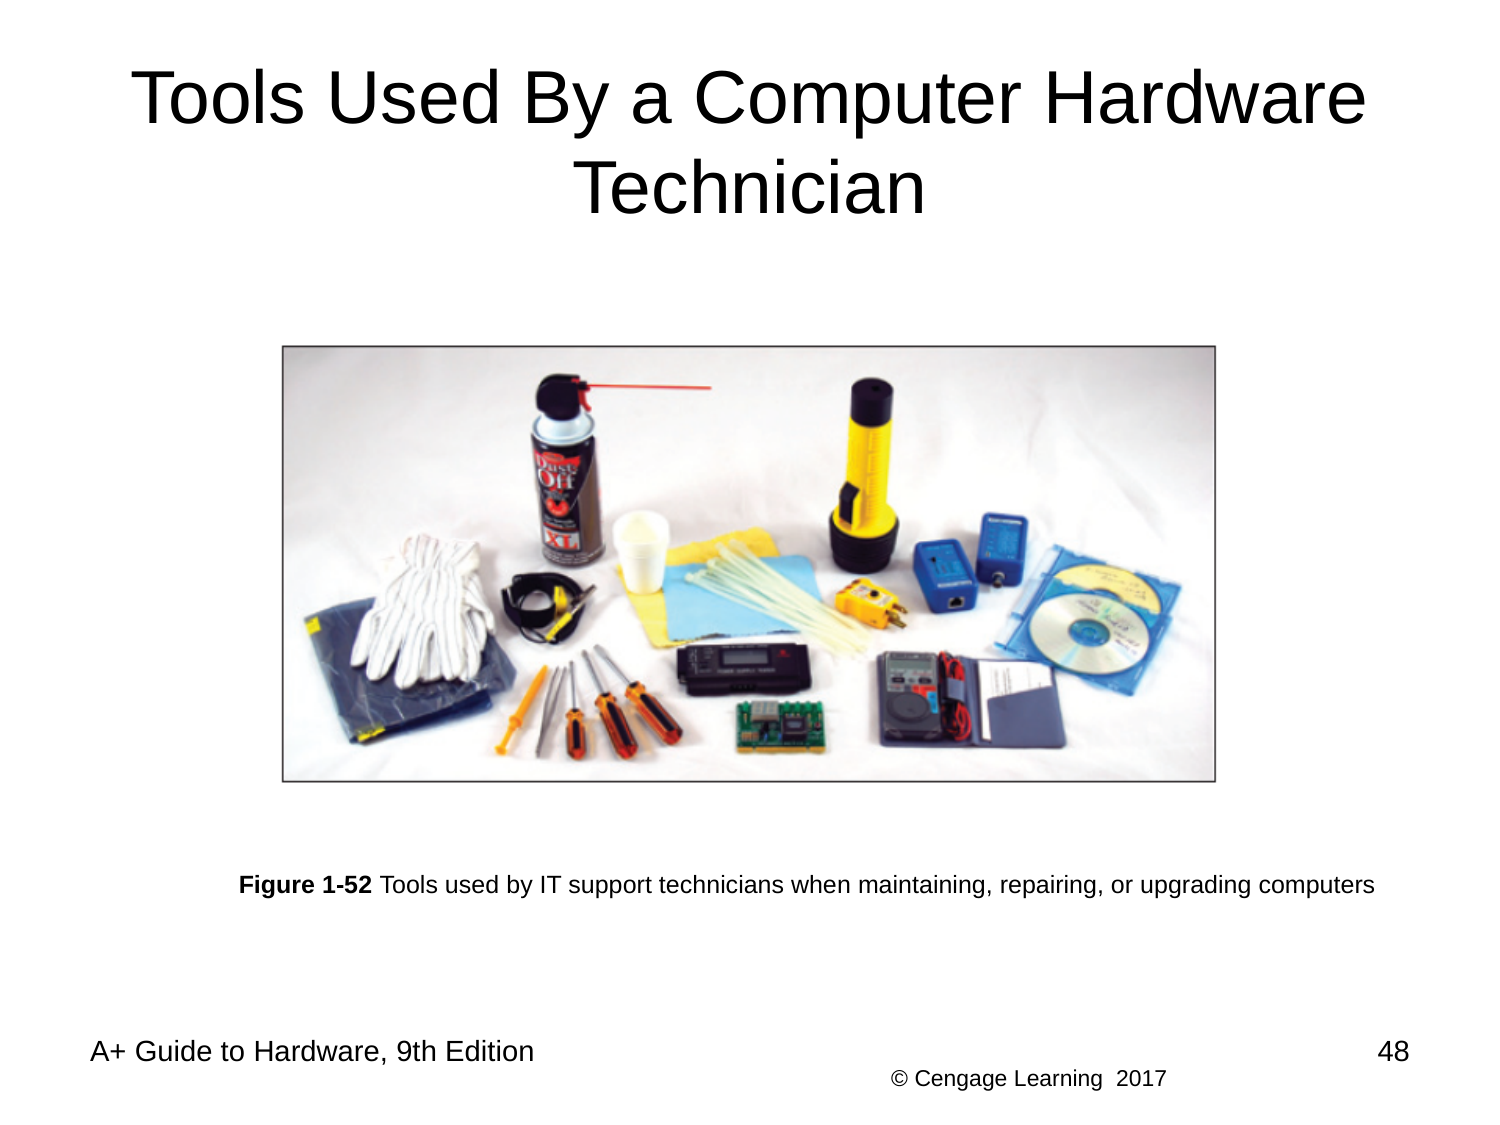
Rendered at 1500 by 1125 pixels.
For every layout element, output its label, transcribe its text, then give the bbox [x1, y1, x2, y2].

footer A+ Guide to Hardware, 9th Edition [74, 1024, 588, 1103]
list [276, 338, 1224, 789]
slide_number 48 [1312, 1024, 1426, 1103]
text_box Figure 1-52 Tools used by IT support technicians when maintaining, repairing, or upgrading computers [223, 861, 1393, 906]
title Tools Used By a Computer Hardware Technician [75, 45, 1425, 233]
